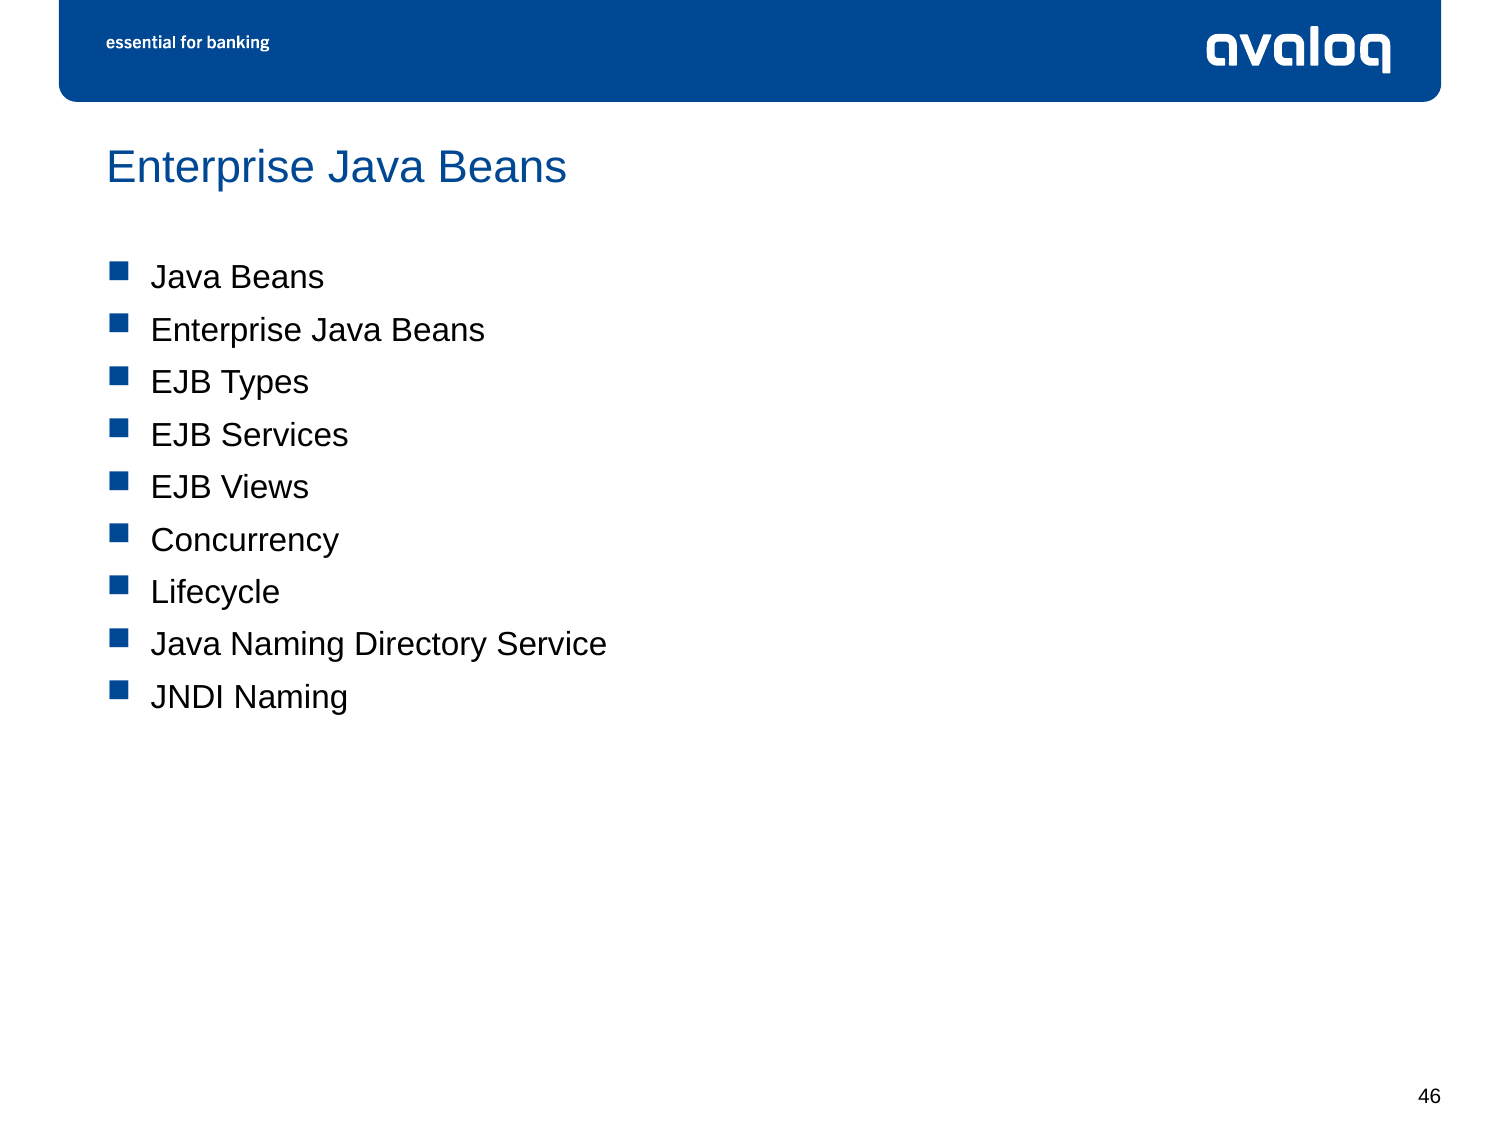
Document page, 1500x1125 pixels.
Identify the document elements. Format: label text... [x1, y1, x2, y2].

slide_number 46 [1200, 1082, 1442, 1112]
list Java Beans Enterprise Java Beans EJB Types EJB Services EJB Views Concurrency Lifecycle Java Naming Directory Service JNDI Naming [105, 255, 1394, 1042]
title Enterprise Java Beans [105, 142, 1394, 215]
